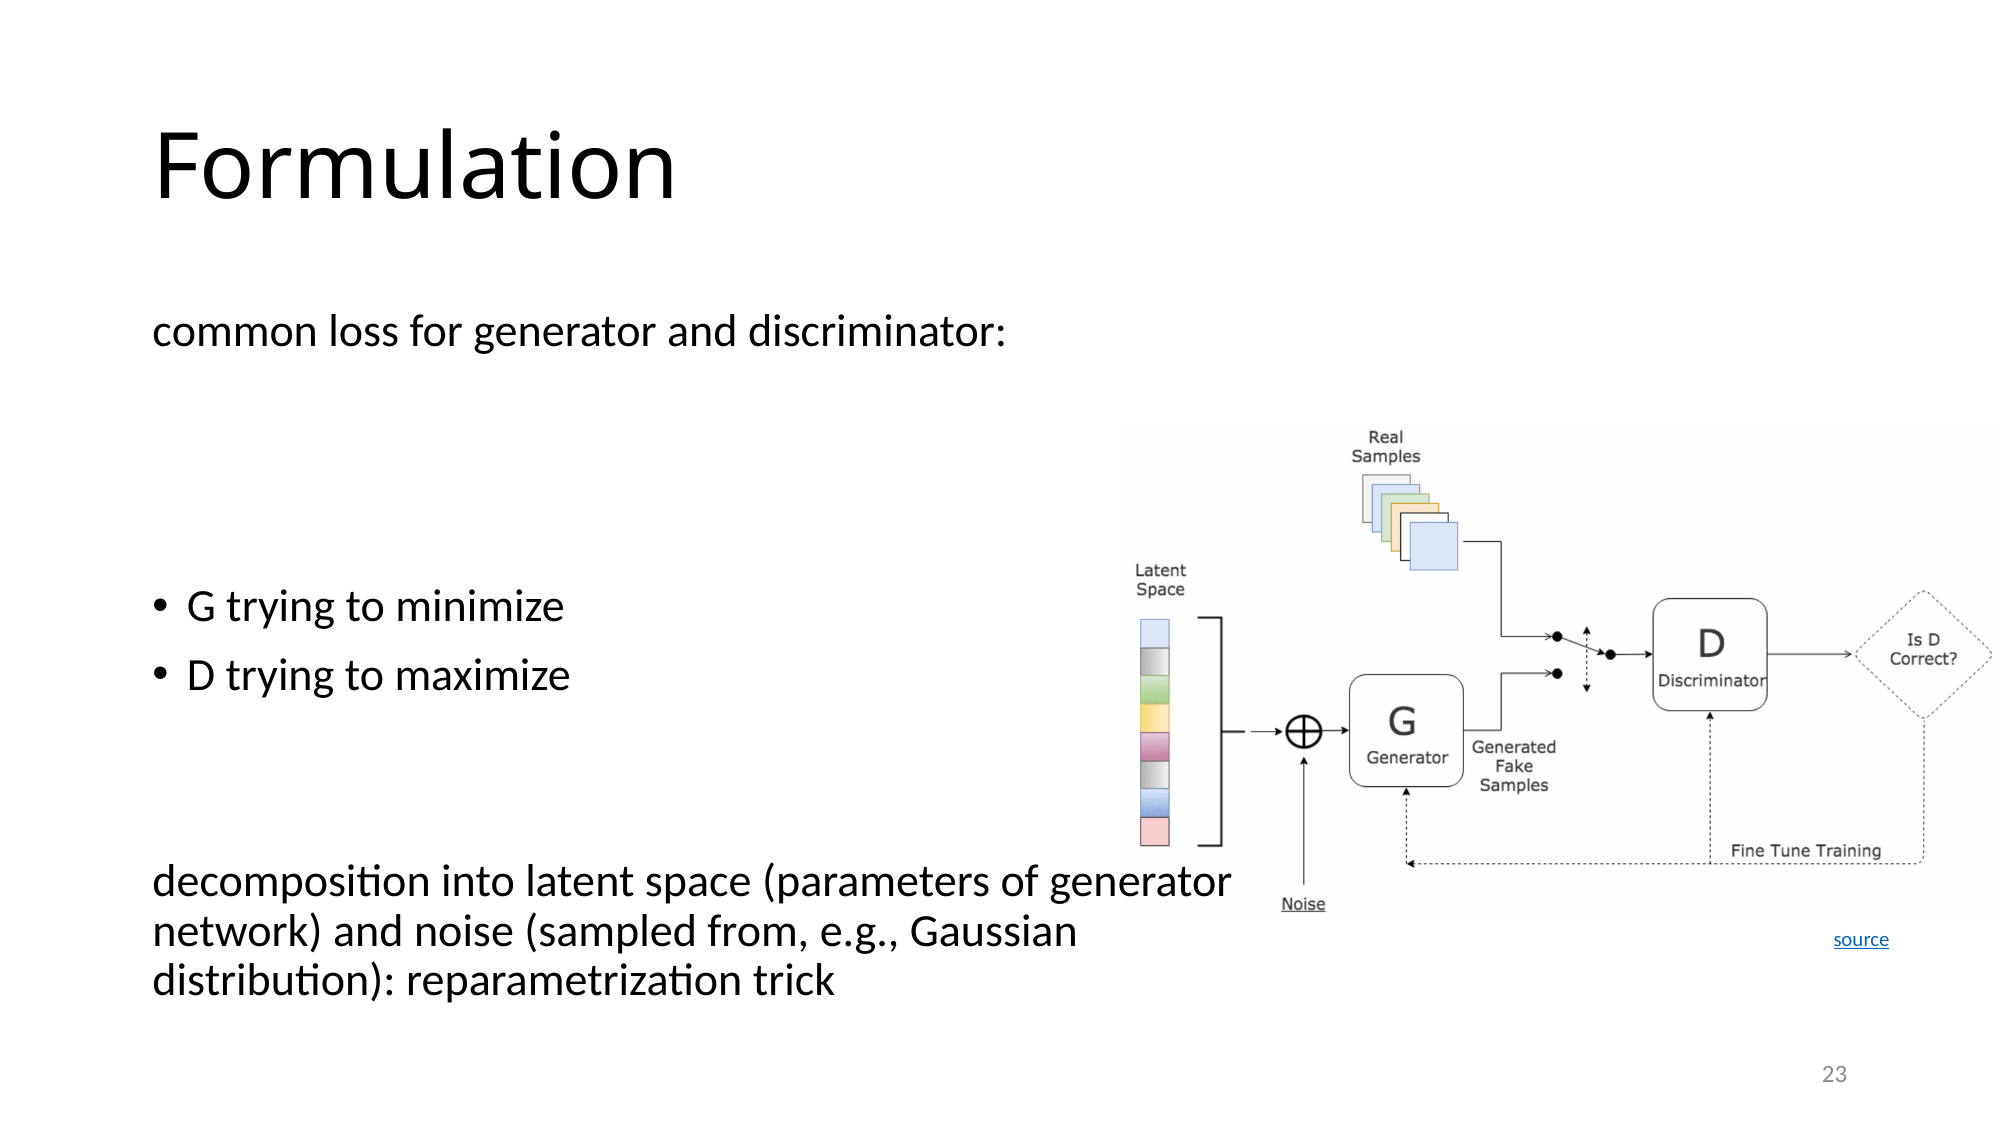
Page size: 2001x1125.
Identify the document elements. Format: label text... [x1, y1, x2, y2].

title Formulation [137, 59, 1863, 278]
slide_number 23 [1412, 1042, 1863, 1103]
picture [1122, 420, 2000, 918]
text_box source [1818, 918, 1907, 958]
